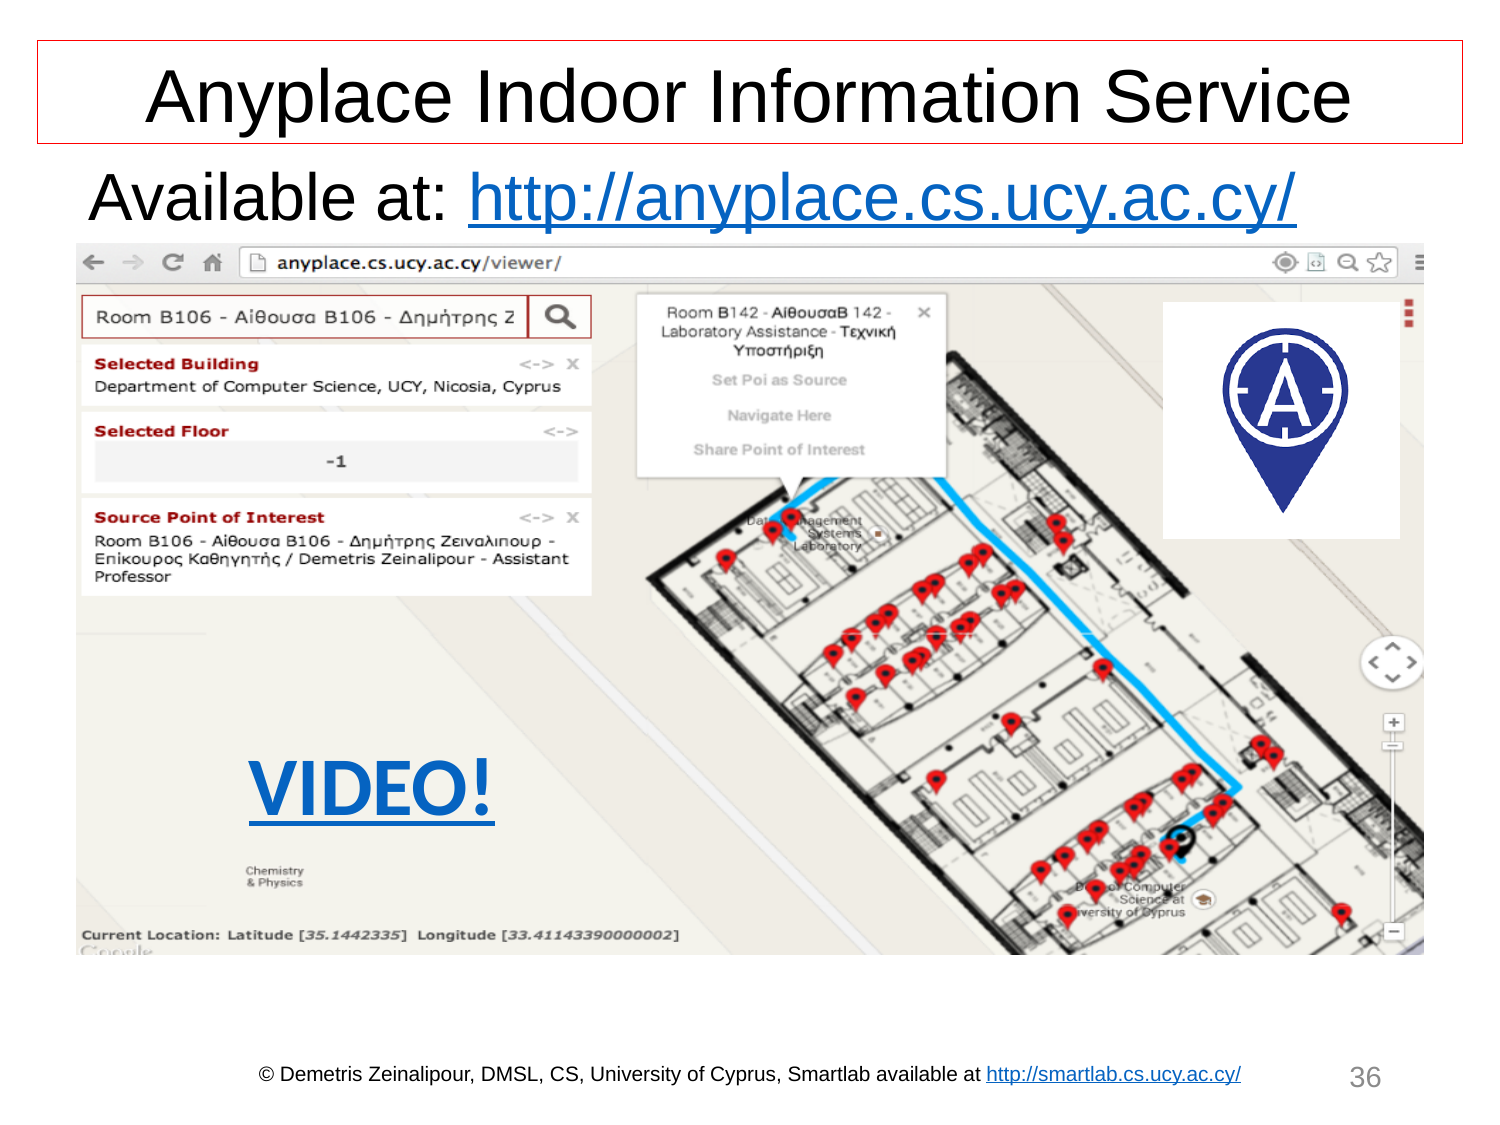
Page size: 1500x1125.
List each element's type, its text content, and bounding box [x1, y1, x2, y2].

picture [76, 243, 1424, 955]
list Available at: http://anyplace.cs.ucy.ac.cy/ [73, 155, 1412, 988]
slide_number 36 [1059, 1045, 1397, 1106]
text_box Anyplace Indoor Information Service [37, 40, 1463, 144]
